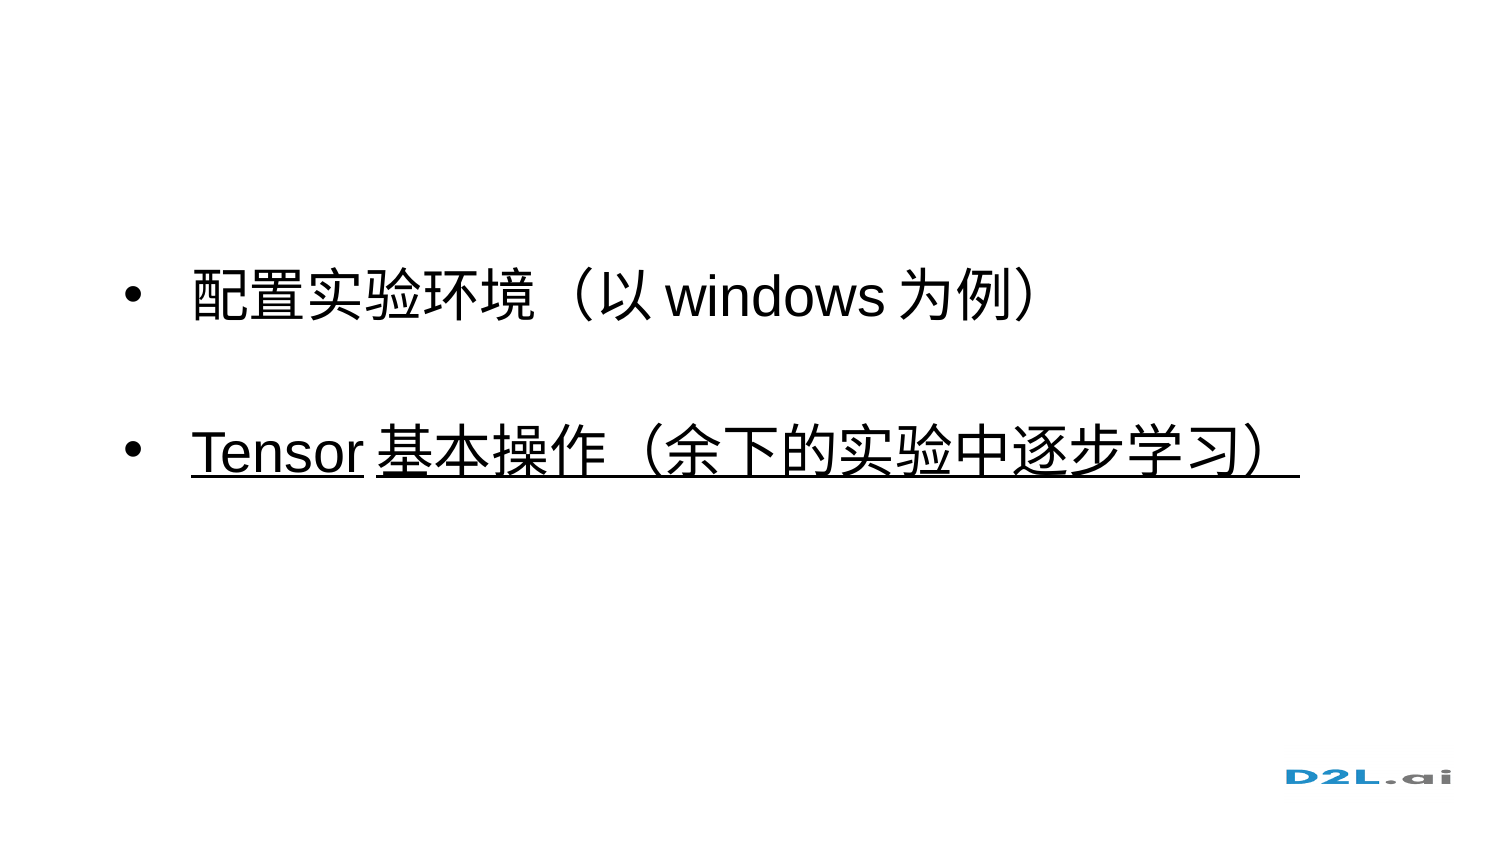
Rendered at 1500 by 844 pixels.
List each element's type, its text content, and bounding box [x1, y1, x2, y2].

picture [1284, 745, 1454, 806]
list 配置实验环境（以windows为例） Tensor基本操作（余下的实验中逐步学习） [115, 250, 1385, 496]
